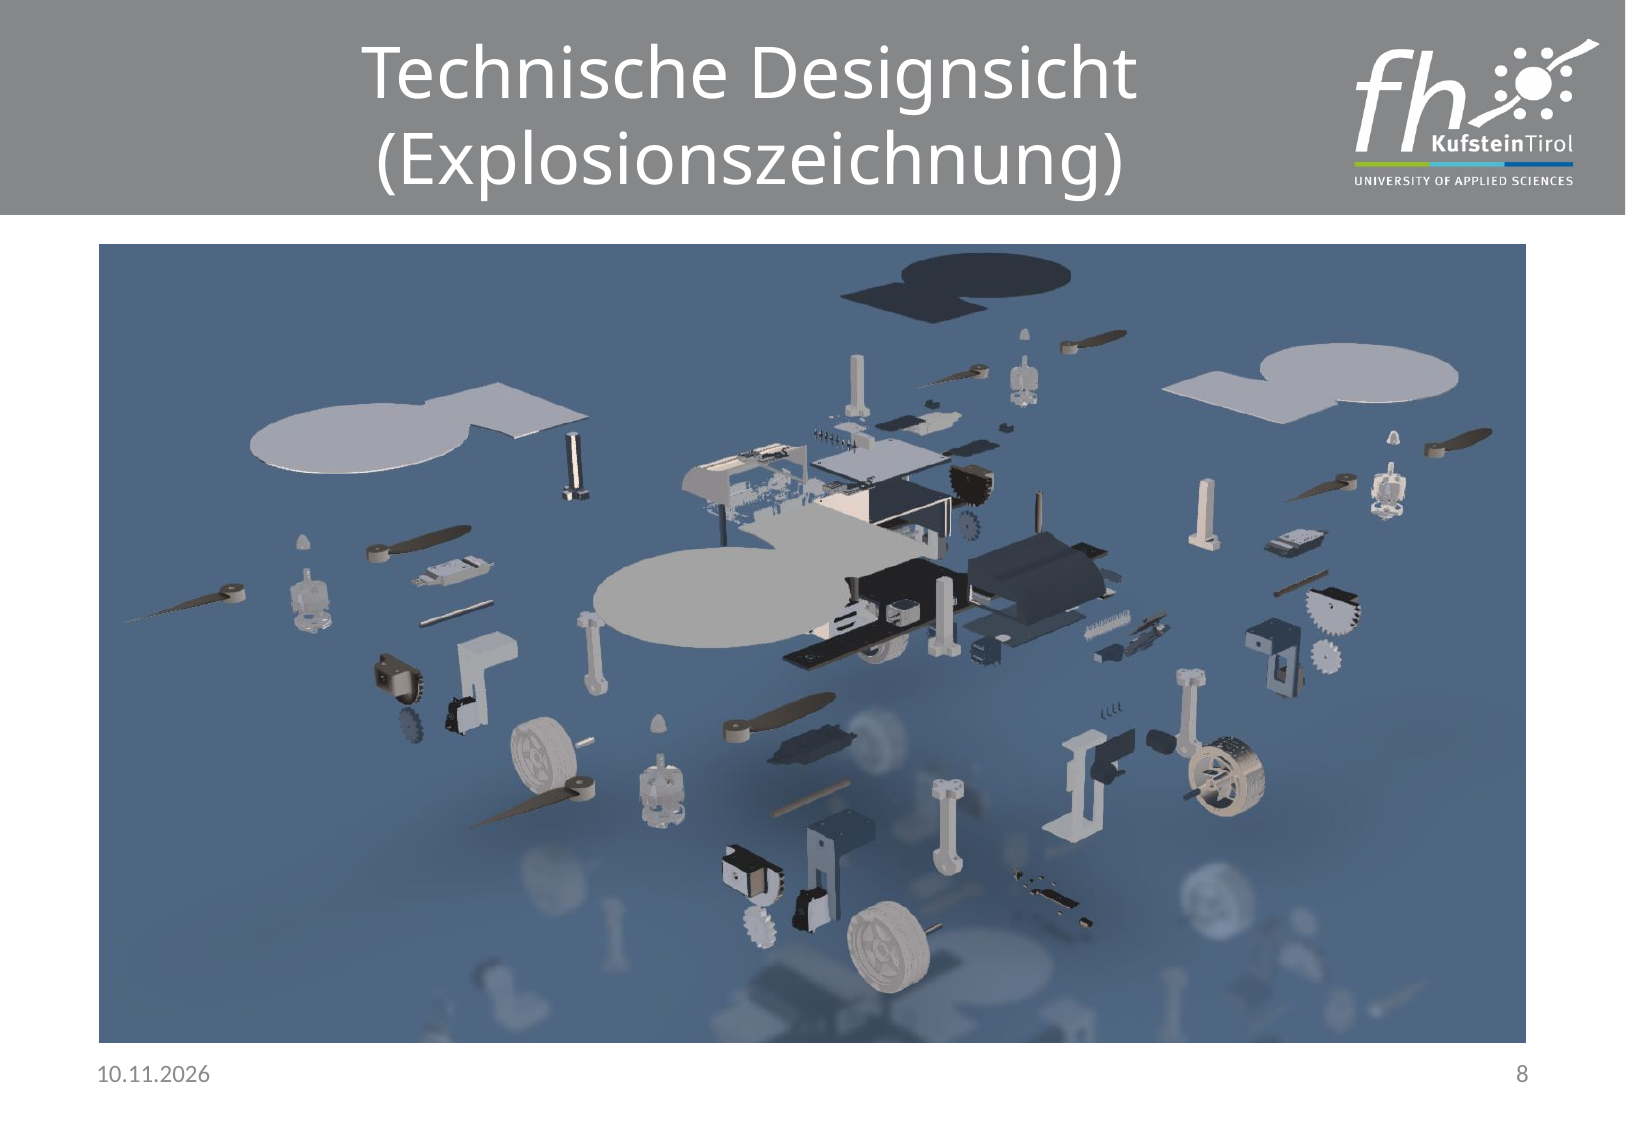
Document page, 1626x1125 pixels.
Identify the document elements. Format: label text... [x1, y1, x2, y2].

slide_number 8 [1164, 1042, 1544, 1103]
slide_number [81, 1042, 461, 1103]
picture [0, 0, 1626, 215]
title Technische Designsicht (Explosionszeichnung) [19, 19, 1482, 207]
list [99, 244, 1526, 1043]
